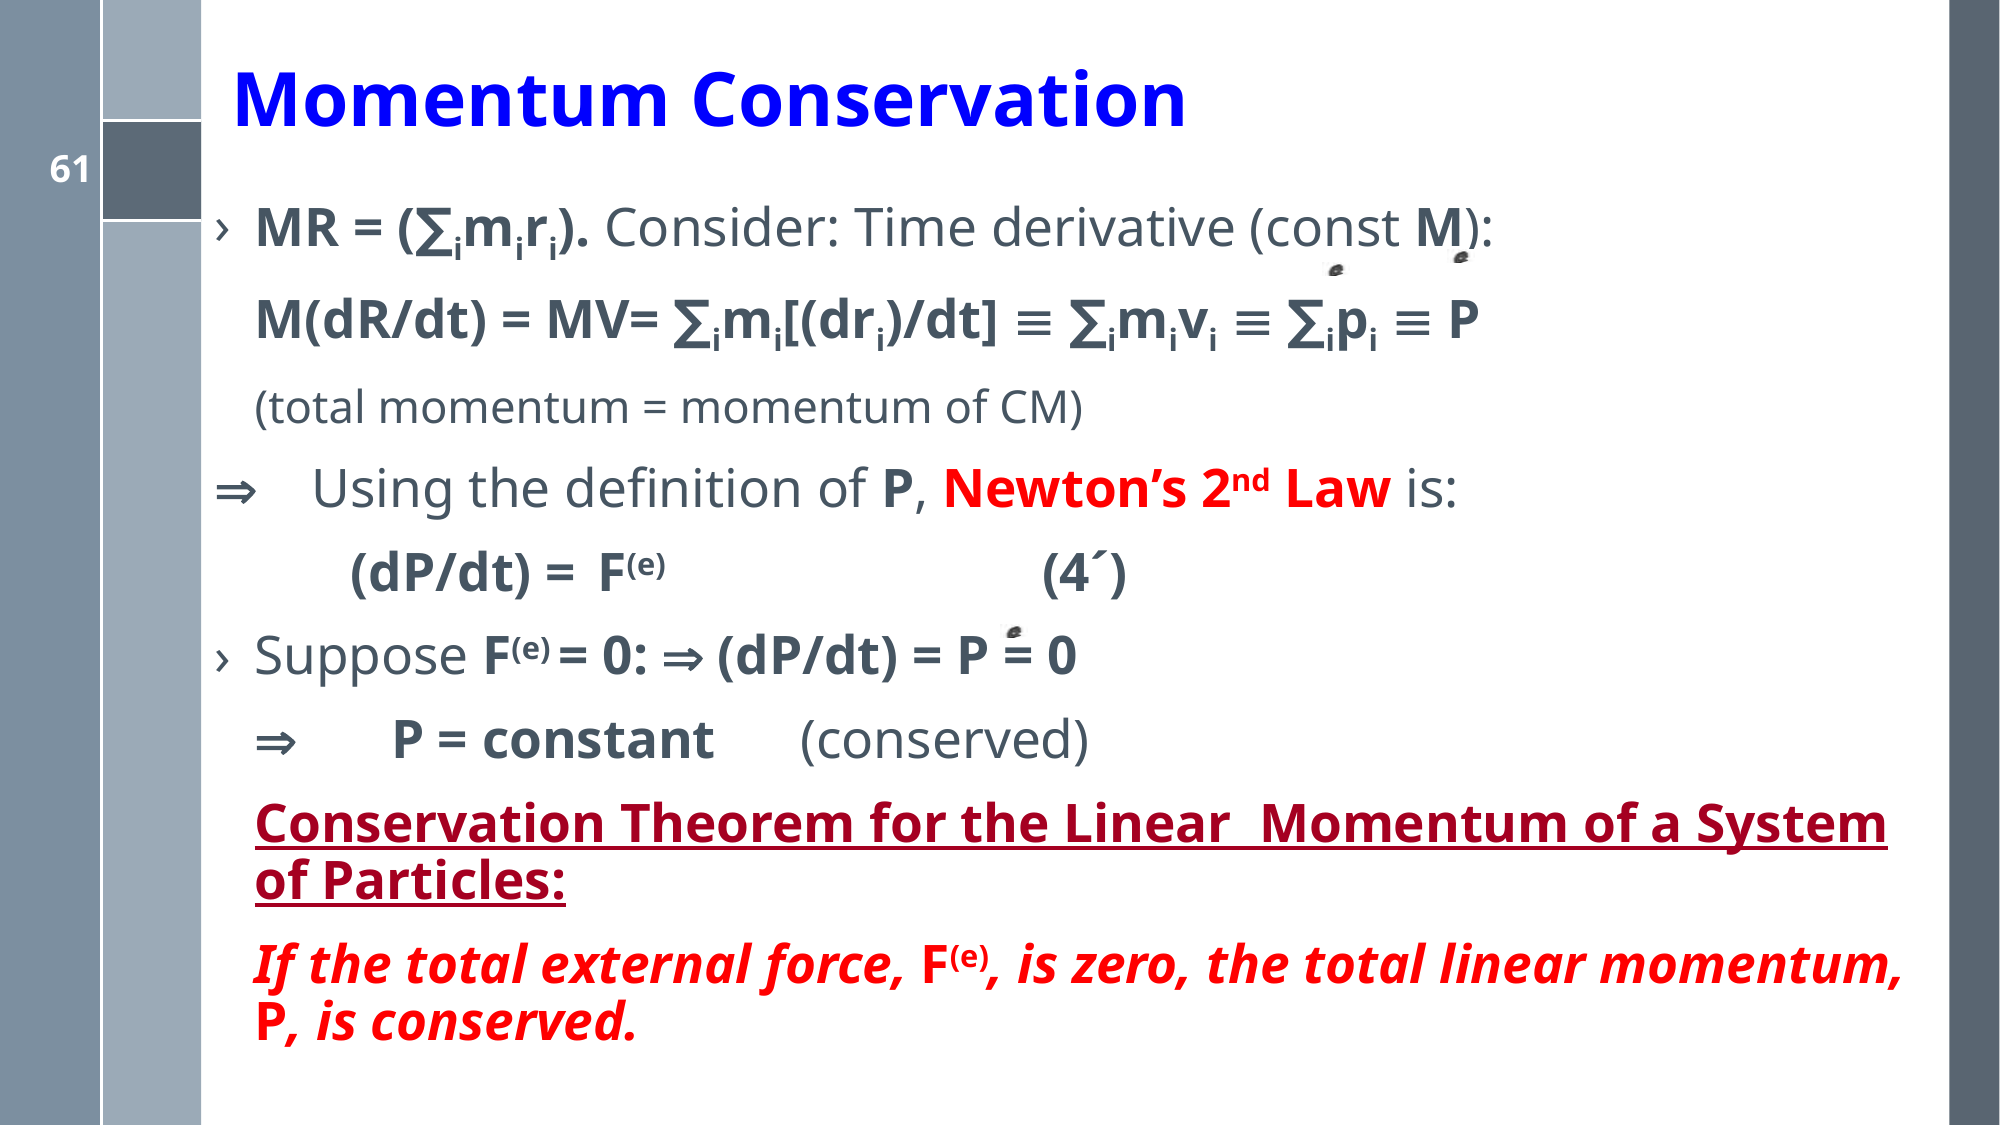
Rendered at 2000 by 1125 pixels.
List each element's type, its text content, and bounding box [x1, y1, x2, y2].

picture [999, 624, 1028, 638]
list MR = (∑imiri). Consider: Time derivative (const M): M(dR/dt) = MV= ∑imi[(dri)/dt]  ∑imivi  ∑ipi  P (total momentum = momentum of CM)  Using the definition of P, Newton’s 2nd Law is: (dP/dt) = F(e) (4´) Suppose F(e) = 0:  (dP/dt) = P = 0  P = constant (conserved) Conservation Theorem for the Linear Momentum of a System of Particles: If the total external force, F(e), is zero, the total linear momentum, P, is conserved. [199, 187, 1928, 1063]
title Momentum Conservation [216, 0, 1917, 150]
picture [1446, 249, 1475, 263]
picture [1321, 262, 1350, 276]
